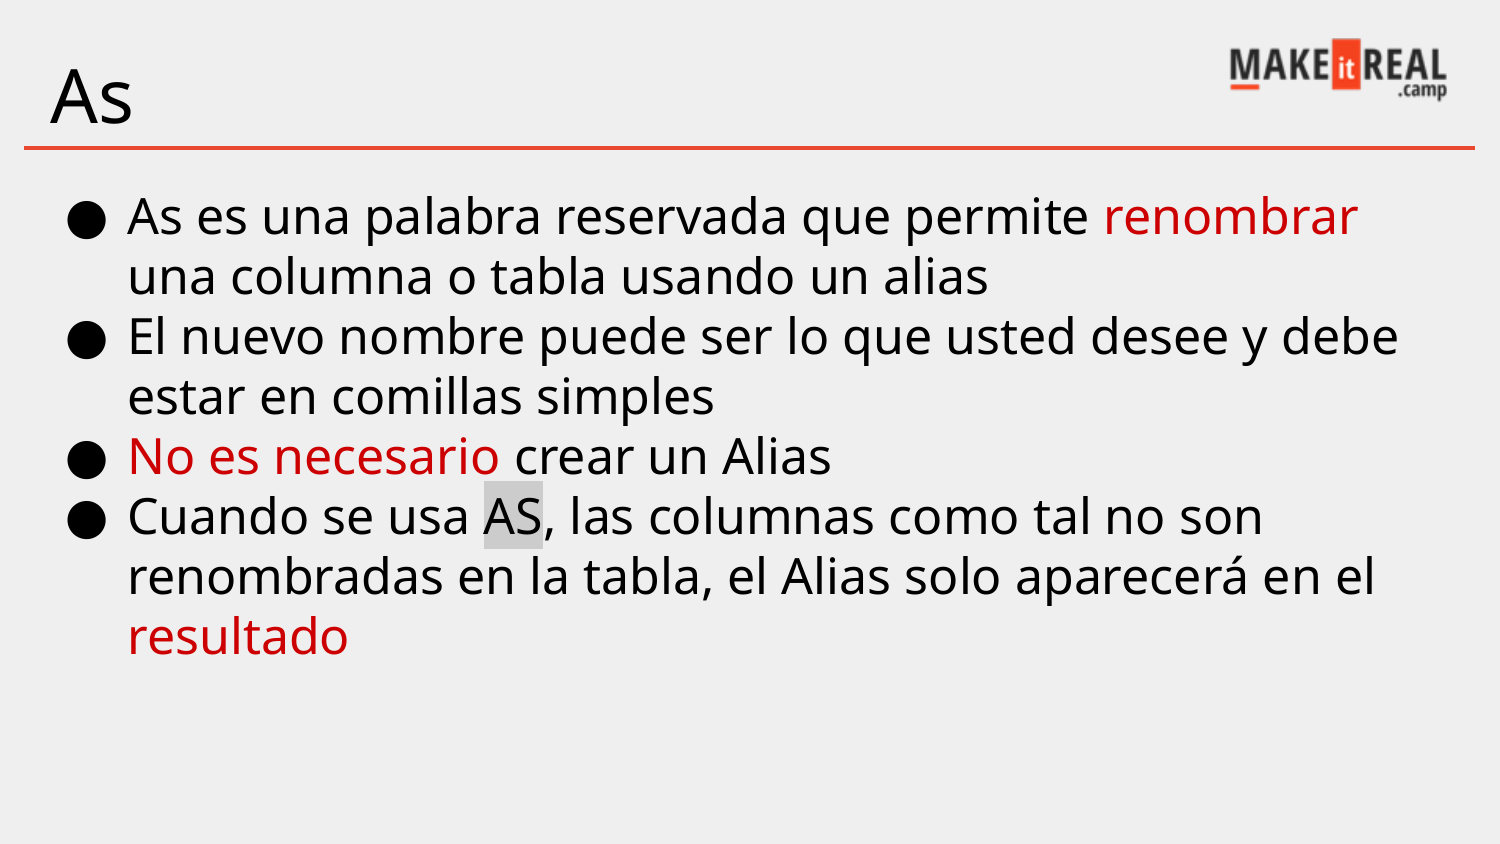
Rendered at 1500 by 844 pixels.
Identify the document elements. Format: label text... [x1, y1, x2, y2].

text_box As es una palabra reservada que permite renombrar una columna o tabla usando un alias El nuevo nombre puede ser lo que usted desee y debe estar en comillas simples No es necesario crear un Alias Cuando se usa AS, las columnas como tal no son renombradas en la tabla, el Alias solo aparecerá en el resultado [37, 169, 1459, 805]
text_box As [35, 33, 1205, 137]
picture [1202, 15, 1476, 126]
picture [24, 146, 1476, 151]
